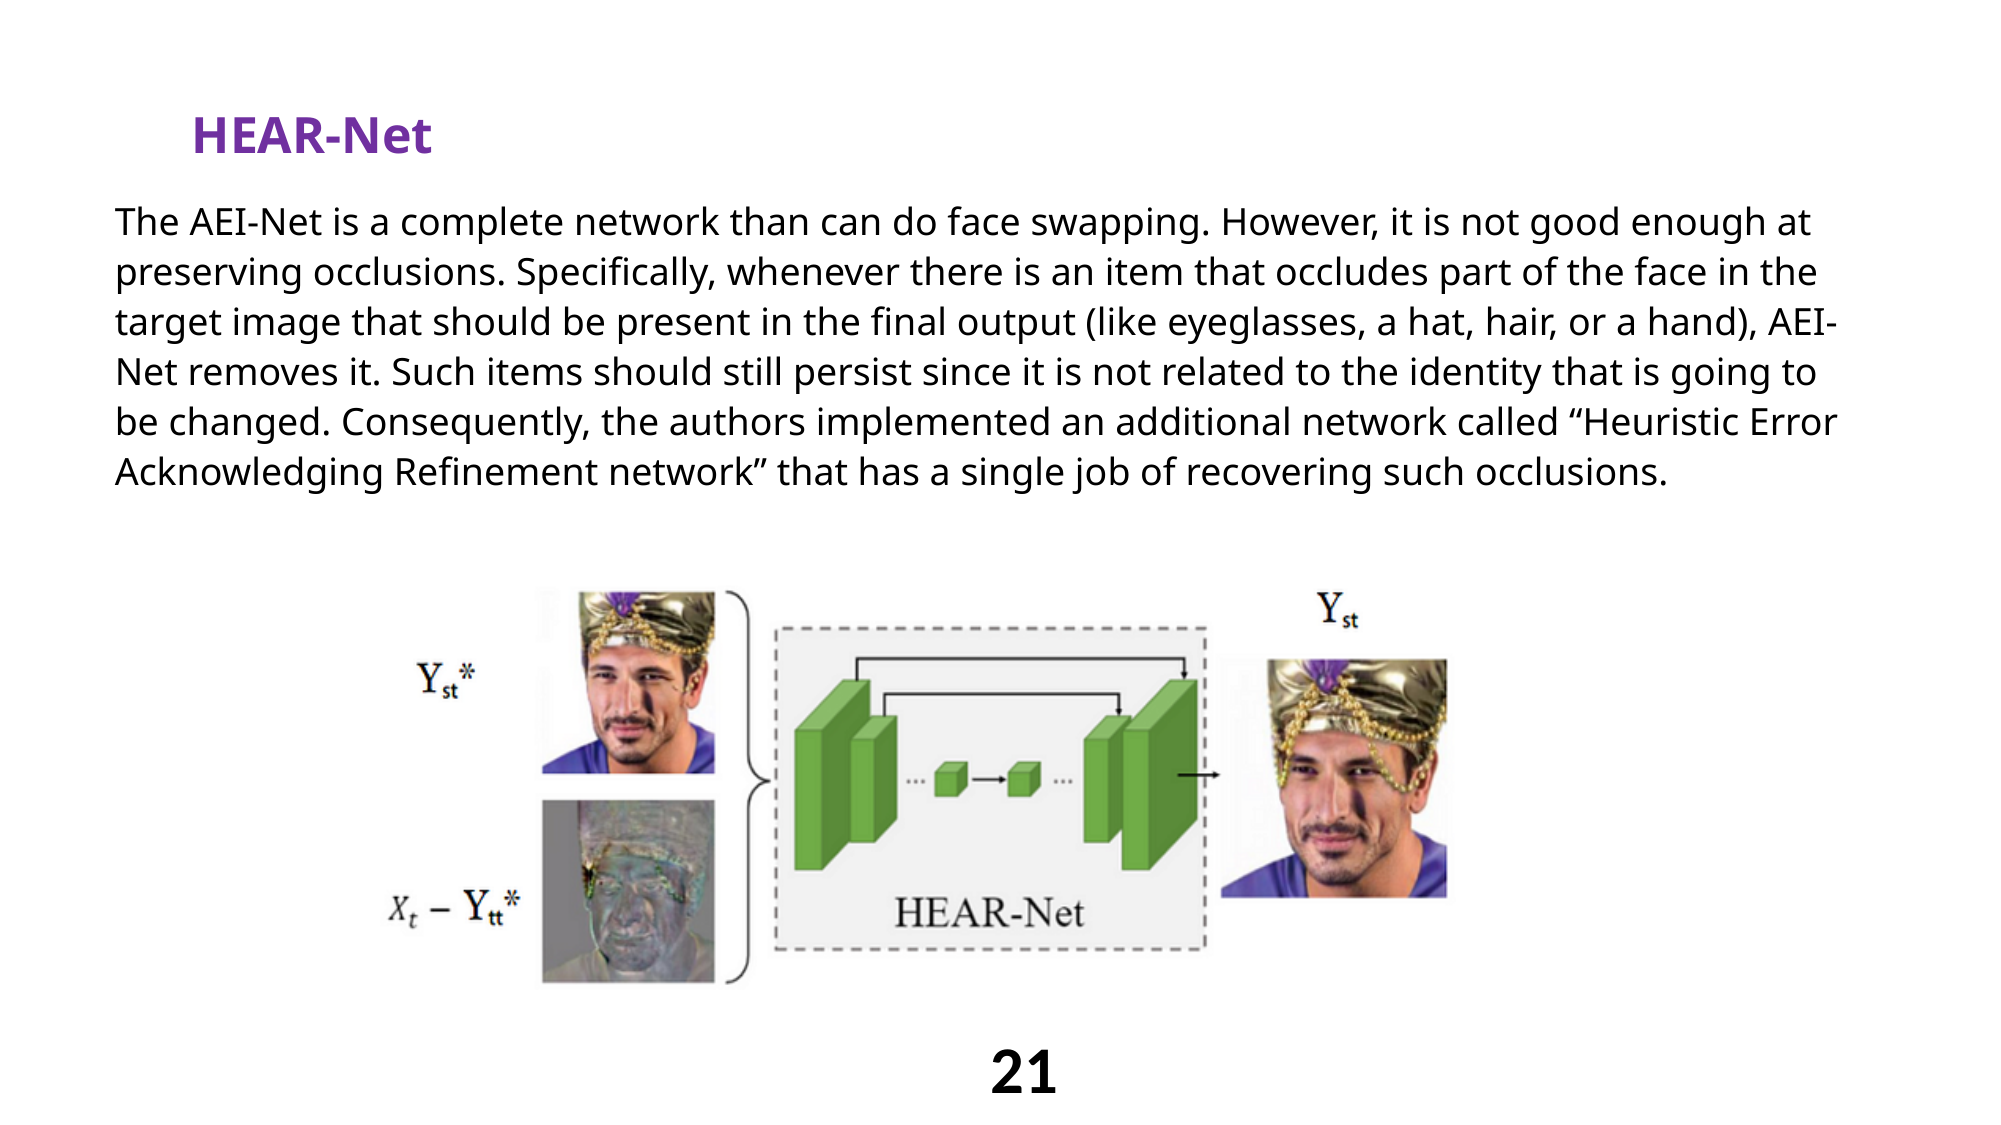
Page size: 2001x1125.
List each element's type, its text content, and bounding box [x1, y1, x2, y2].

text_box The AEI-Net is a complete network than can do face swapping. However, it is not good enough at preserving occlusions. Specifically, whenever there is an item that occludes part of the face in the target image that should be present in the final output (like eyeglasses, a hat, hair, or a hand), AEI-Net removes it. Such items should still persist since it is not related to the identity that is going to be changed. Consequently, the authors implemented an additional network called “Heuristic Error Acknowledging Refinement network” that has a single job of recovering such occlusions. [99, 185, 1887, 501]
text_box 21 [976, 1019, 1074, 1114]
text_box HEAR-Net [176, 95, 449, 171]
picture [368, 561, 1470, 990]
